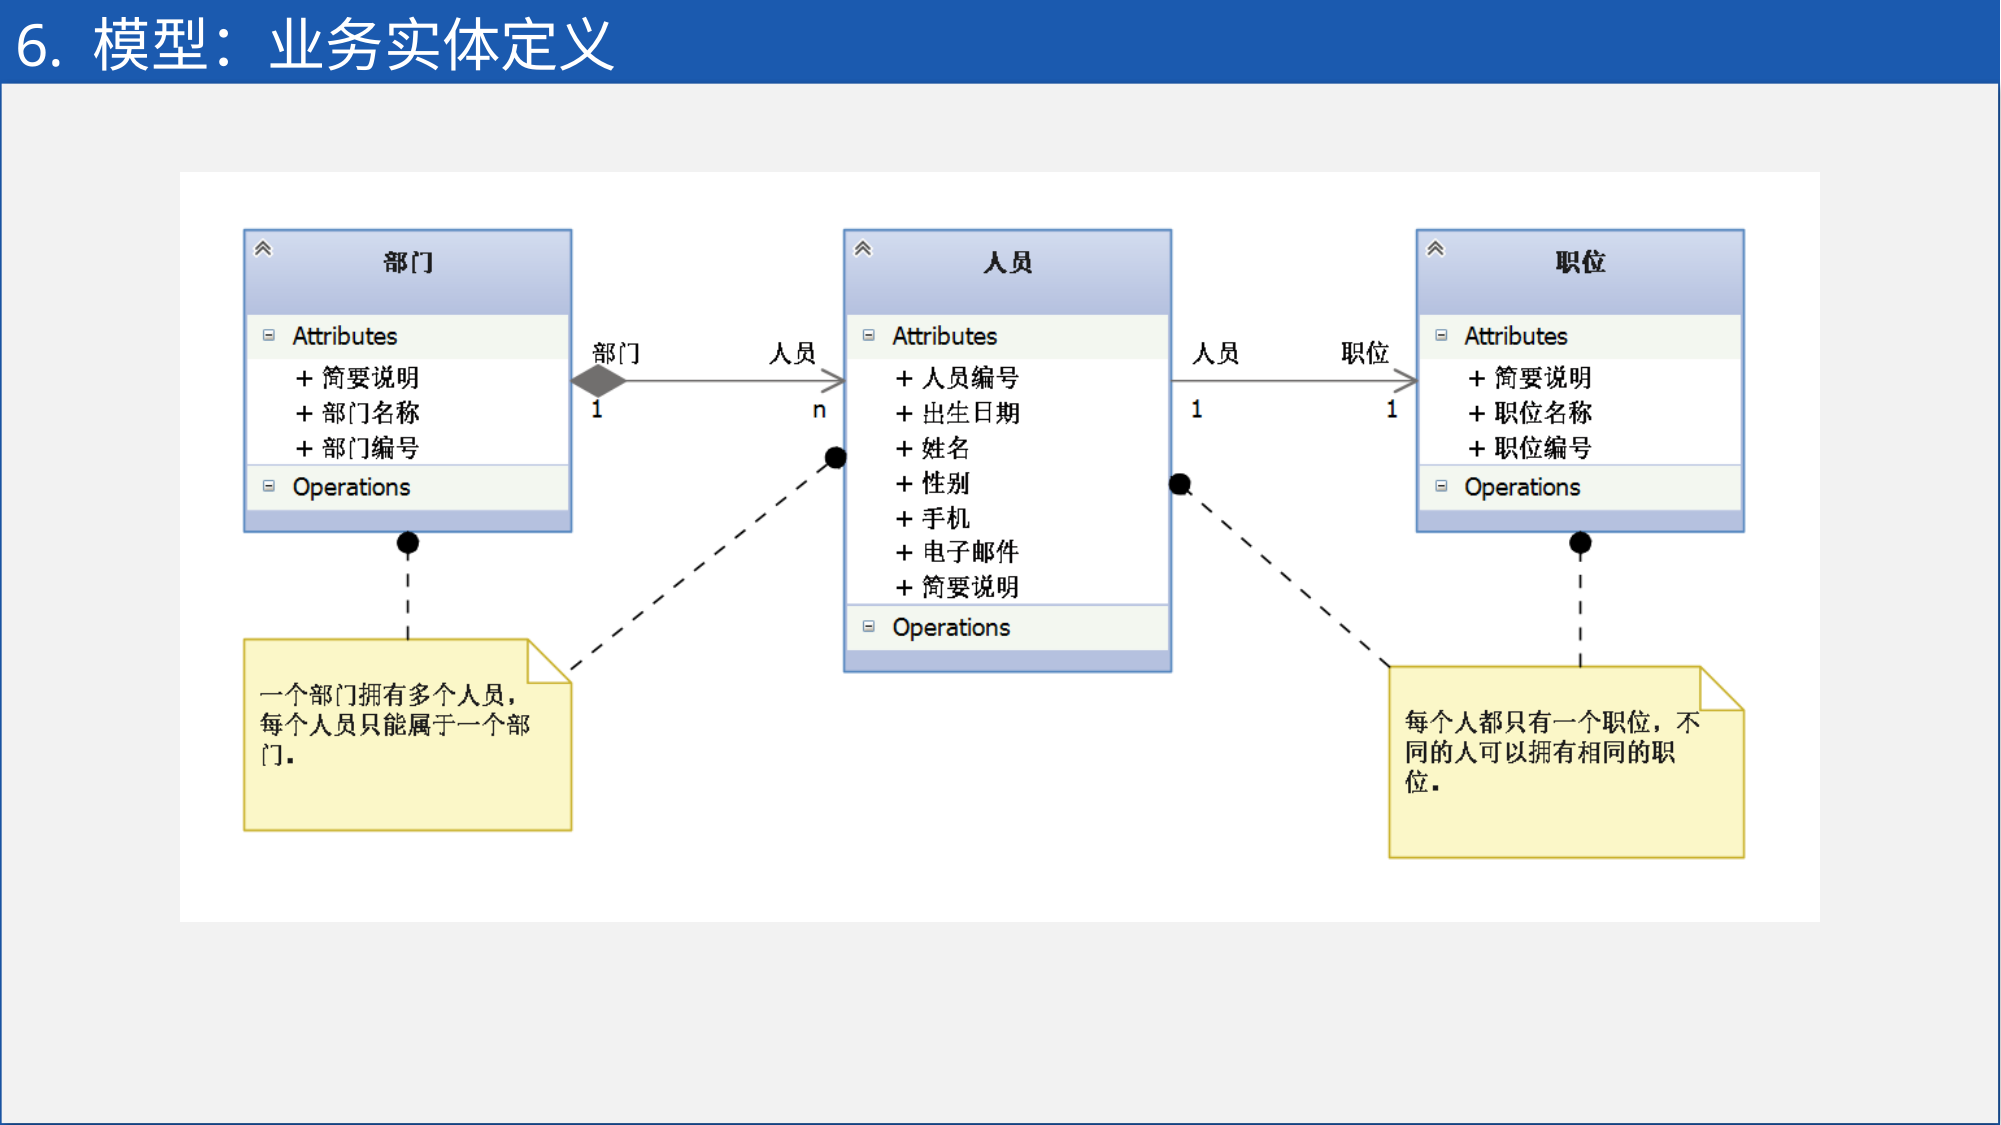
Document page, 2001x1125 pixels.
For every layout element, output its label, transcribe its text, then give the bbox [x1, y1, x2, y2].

picture [180, 172, 1820, 922]
title 6. 模型：业务实体定义 [0, 1, 2000, 84]
